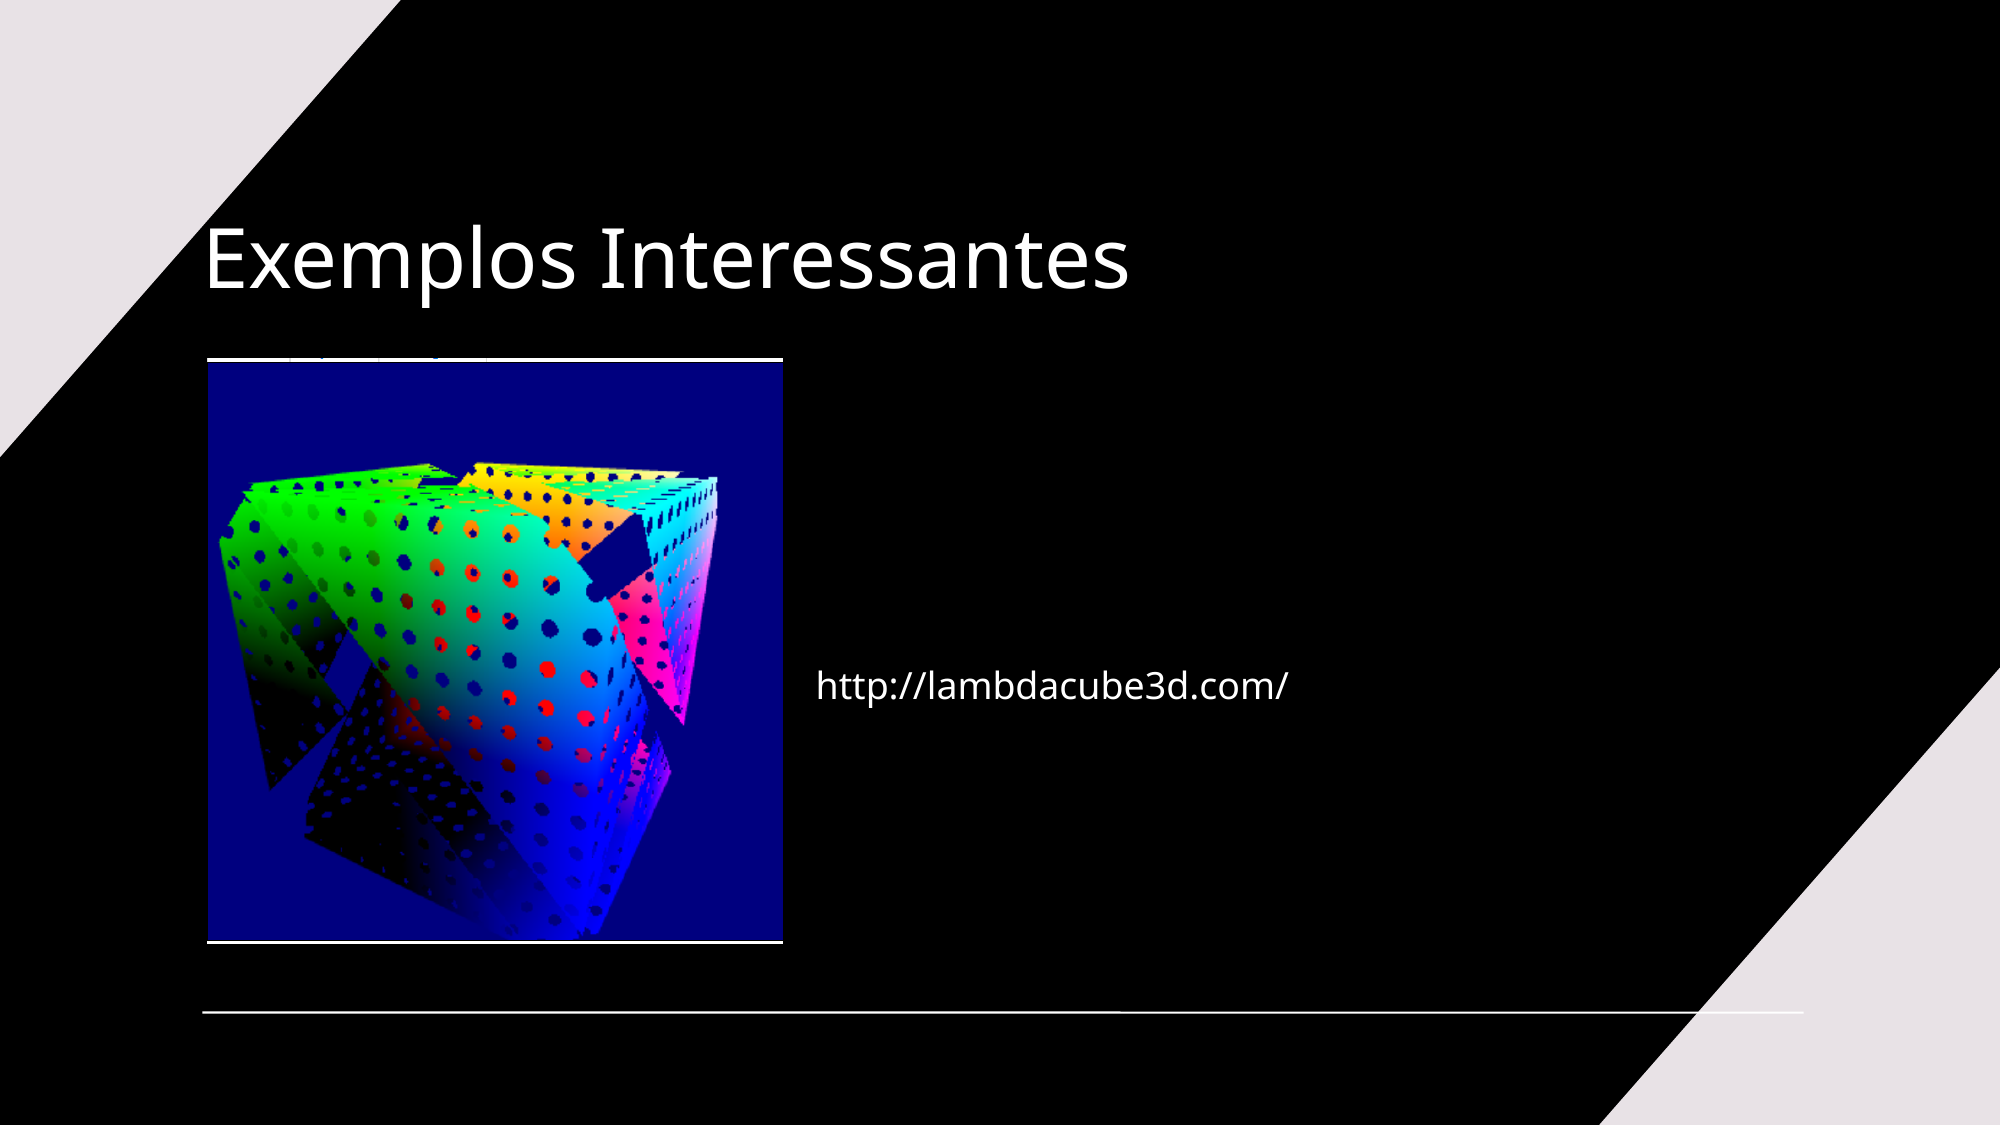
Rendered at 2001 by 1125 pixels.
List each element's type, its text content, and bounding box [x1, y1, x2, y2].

text_box http://lambdacube3d.com/ [800, 654, 1323, 715]
picture [205, 358, 783, 944]
title Exemplos Interessantes [187, 143, 1813, 367]
